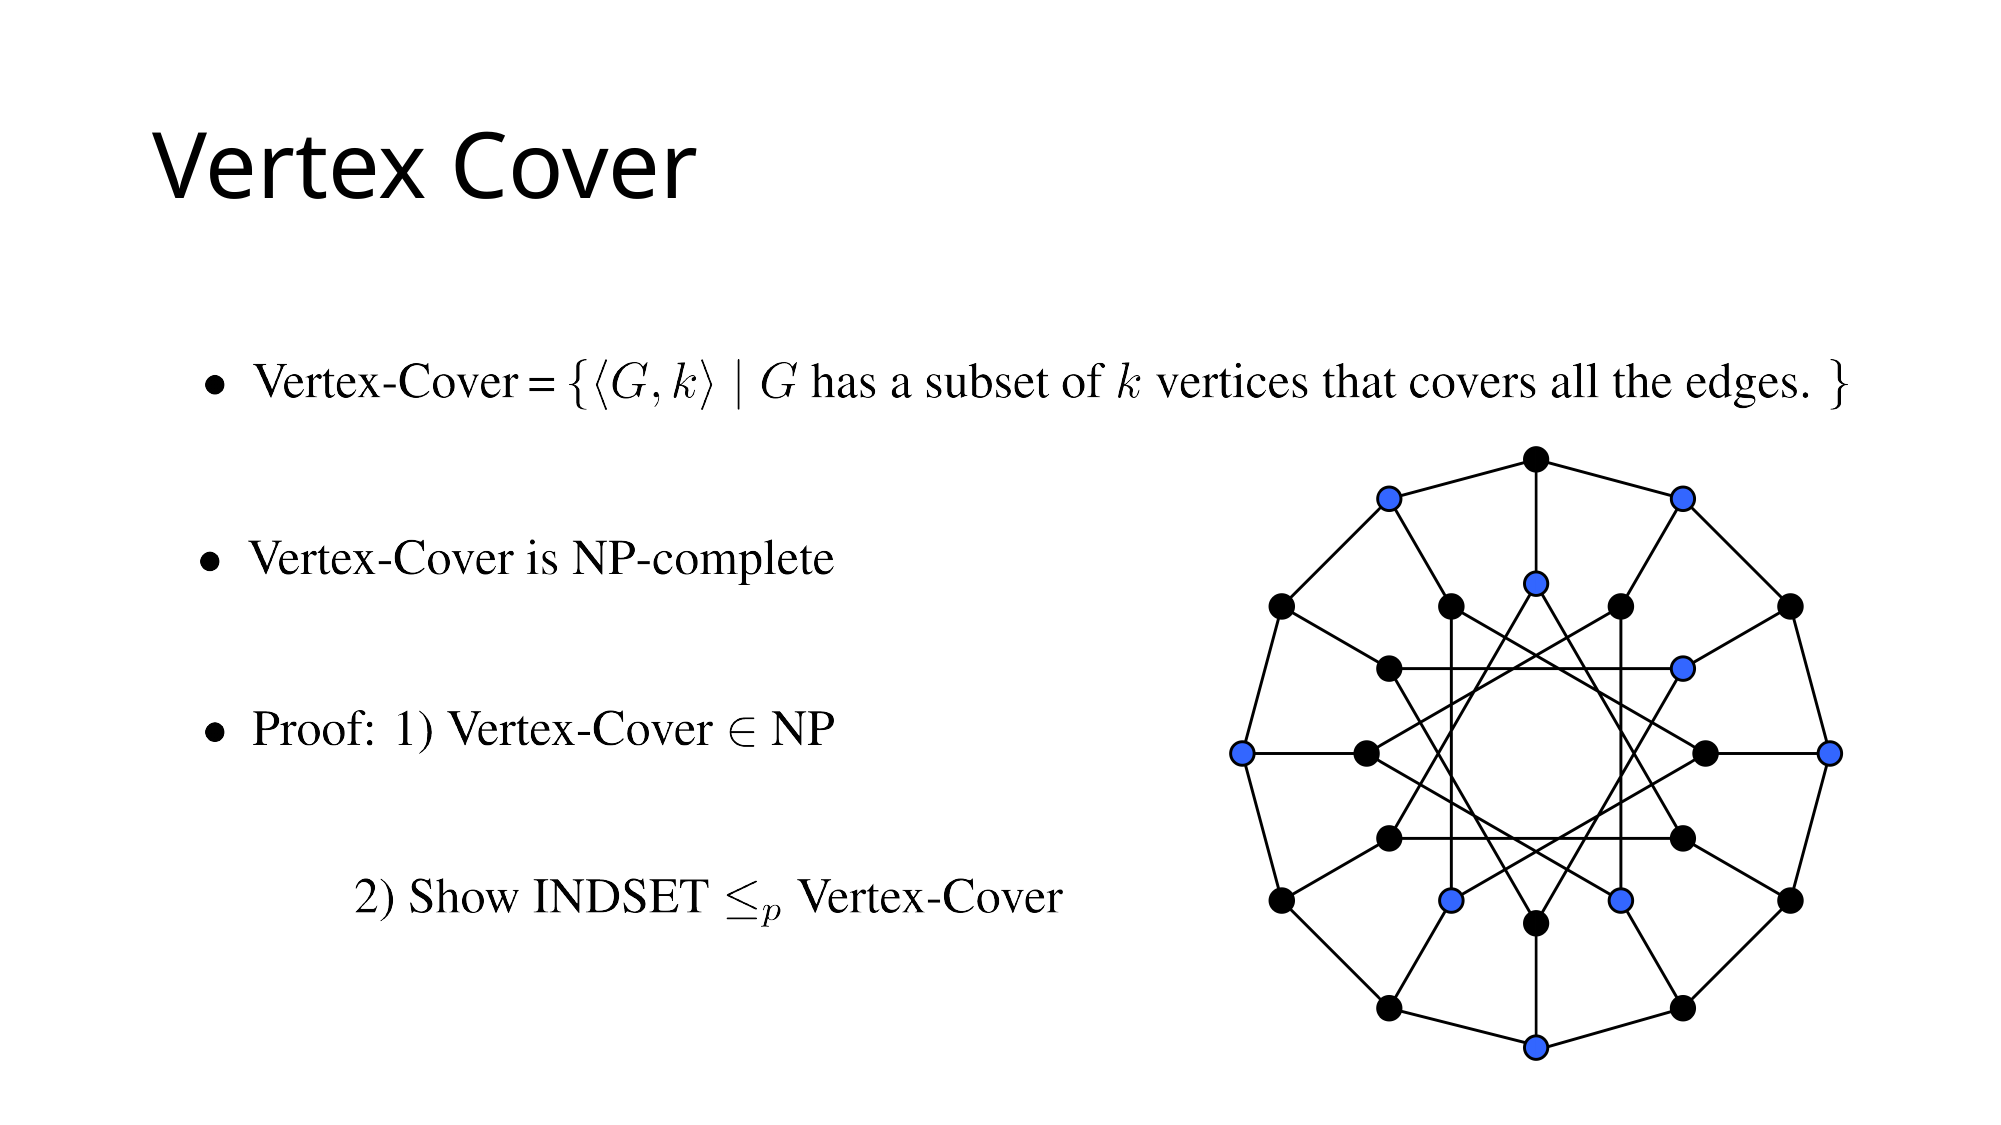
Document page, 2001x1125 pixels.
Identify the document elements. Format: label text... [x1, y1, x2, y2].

picture [205, 359, 1848, 410]
picture [1224, 441, 1848, 1066]
picture [200, 539, 834, 585]
title Vertex Cover [137, 59, 1863, 278]
picture [205, 710, 834, 754]
picture [355, 878, 1063, 927]
